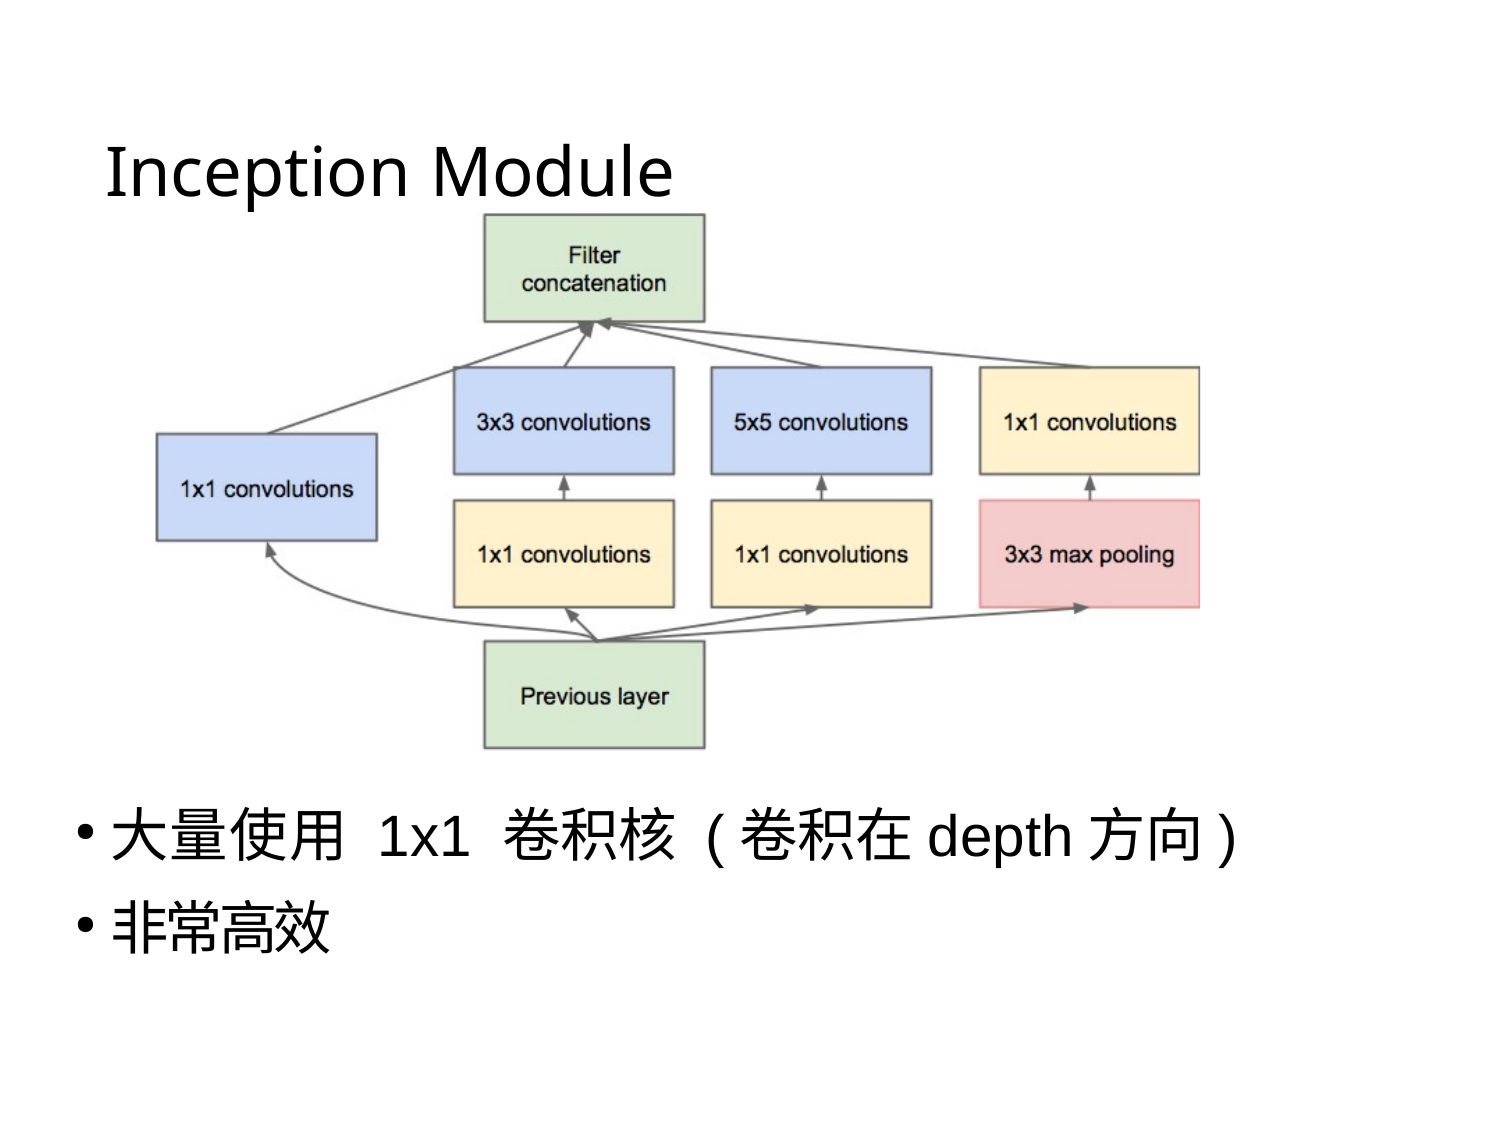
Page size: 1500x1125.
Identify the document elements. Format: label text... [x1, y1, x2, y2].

text_box 大量使用 1x1 卷积核 (卷积在depth方向) 非常高效 [72, 788, 1385, 962]
text_box [153, 212, 1201, 752]
title Inception Module [103, 74, 1397, 263]
